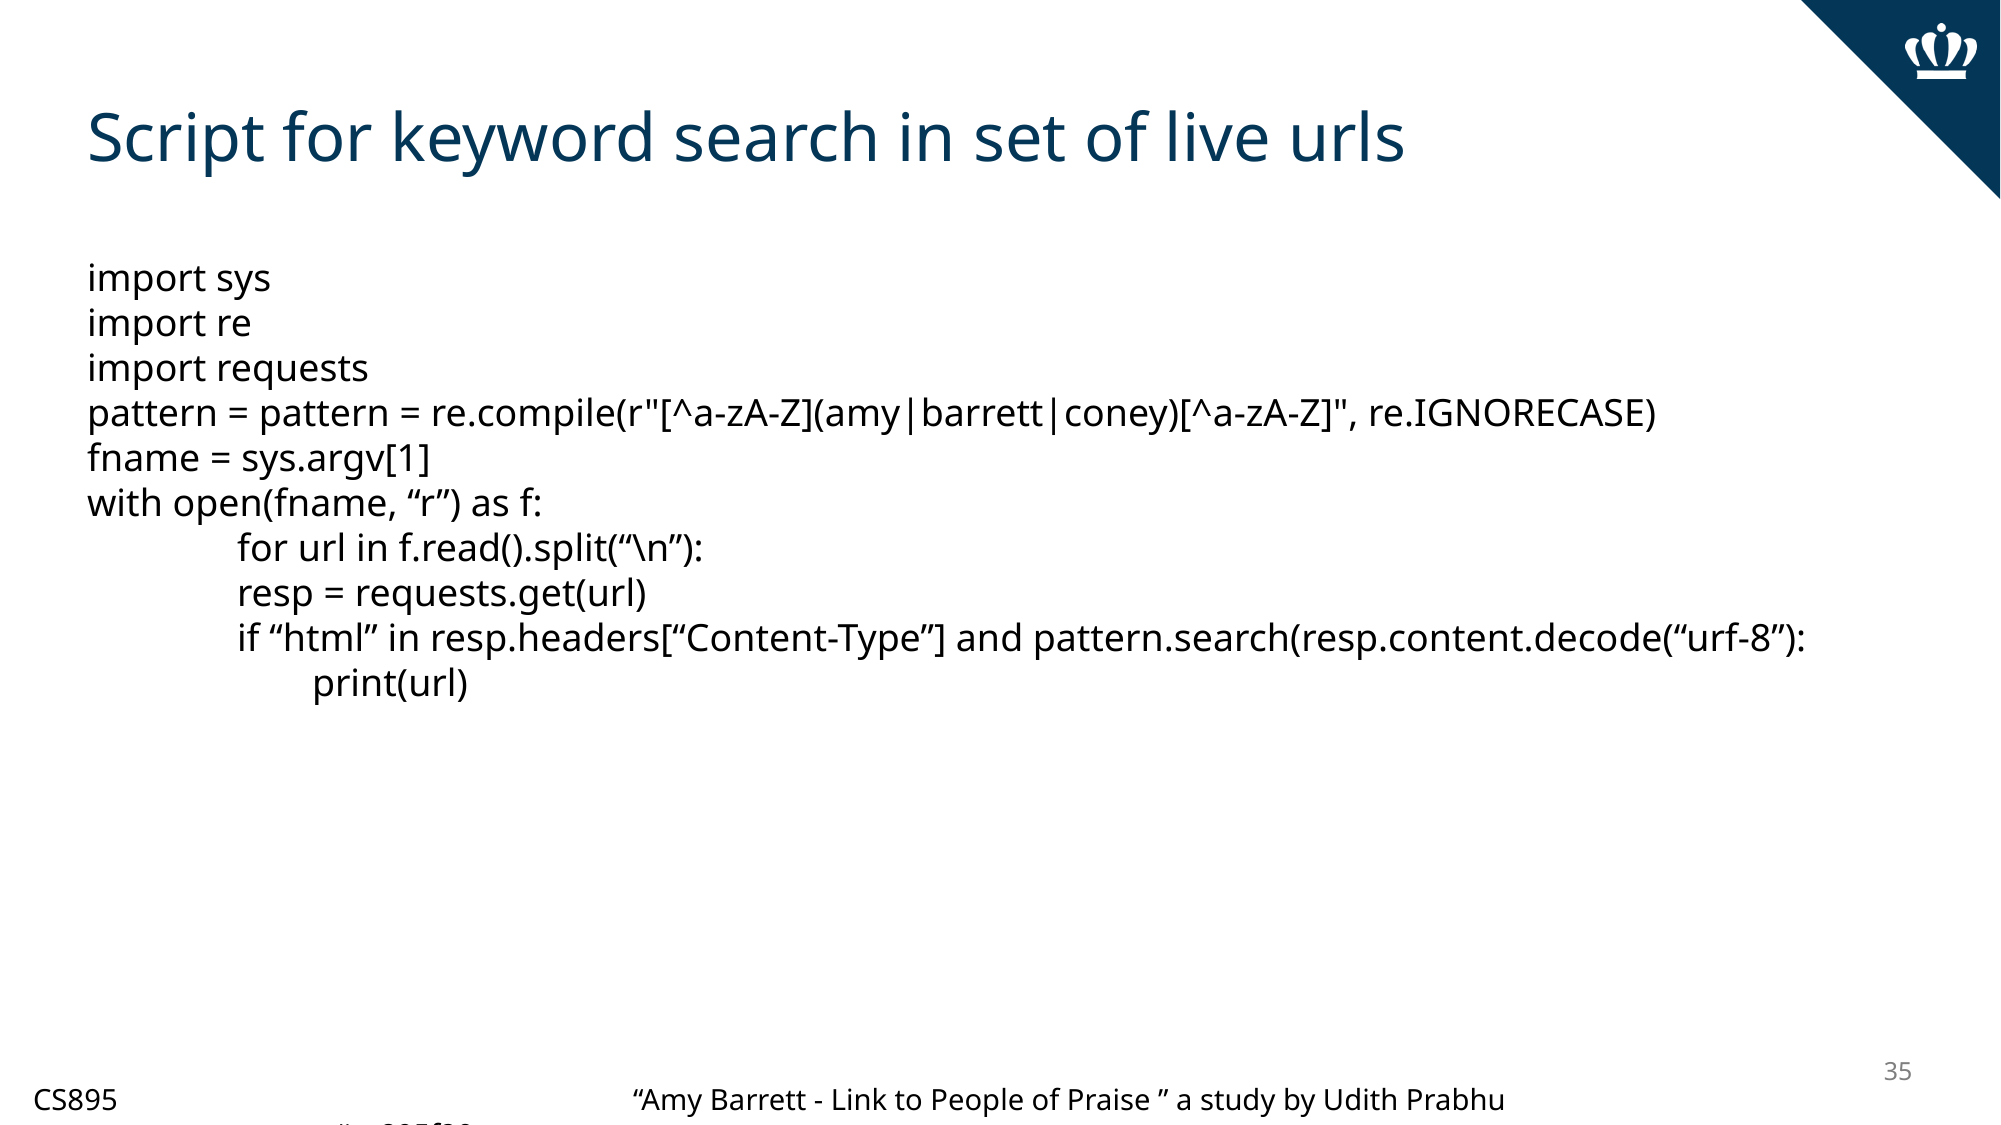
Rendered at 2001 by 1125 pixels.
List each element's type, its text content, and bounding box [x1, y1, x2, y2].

text_box import sys import re import requests pattern = pattern = re.compile(r"[^a-zA-Z](amy|barrett|coney)[^a-zA-Z]", re.IGNORECASE) fname = sys.argv[1] with open(fname, “r”) as f: for url in f.read().split(“\n”): resp = requests.get(url) if “html” in resp.headers[“Content-Type”] and pattern.search(resp.content.decode(“urf-8”): print(url) [72, 238, 1928, 988]
picture [1905, 23, 1977, 79]
title Script for keyword search in set of live urls [72, 59, 1928, 220]
text_box CS895 “Amy Barrett - Link to People of Praise ” a study by Udith Prabhu #cs895f20 [18, 1066, 1705, 1125]
slide_number 35 [1477, 1042, 1928, 1103]
